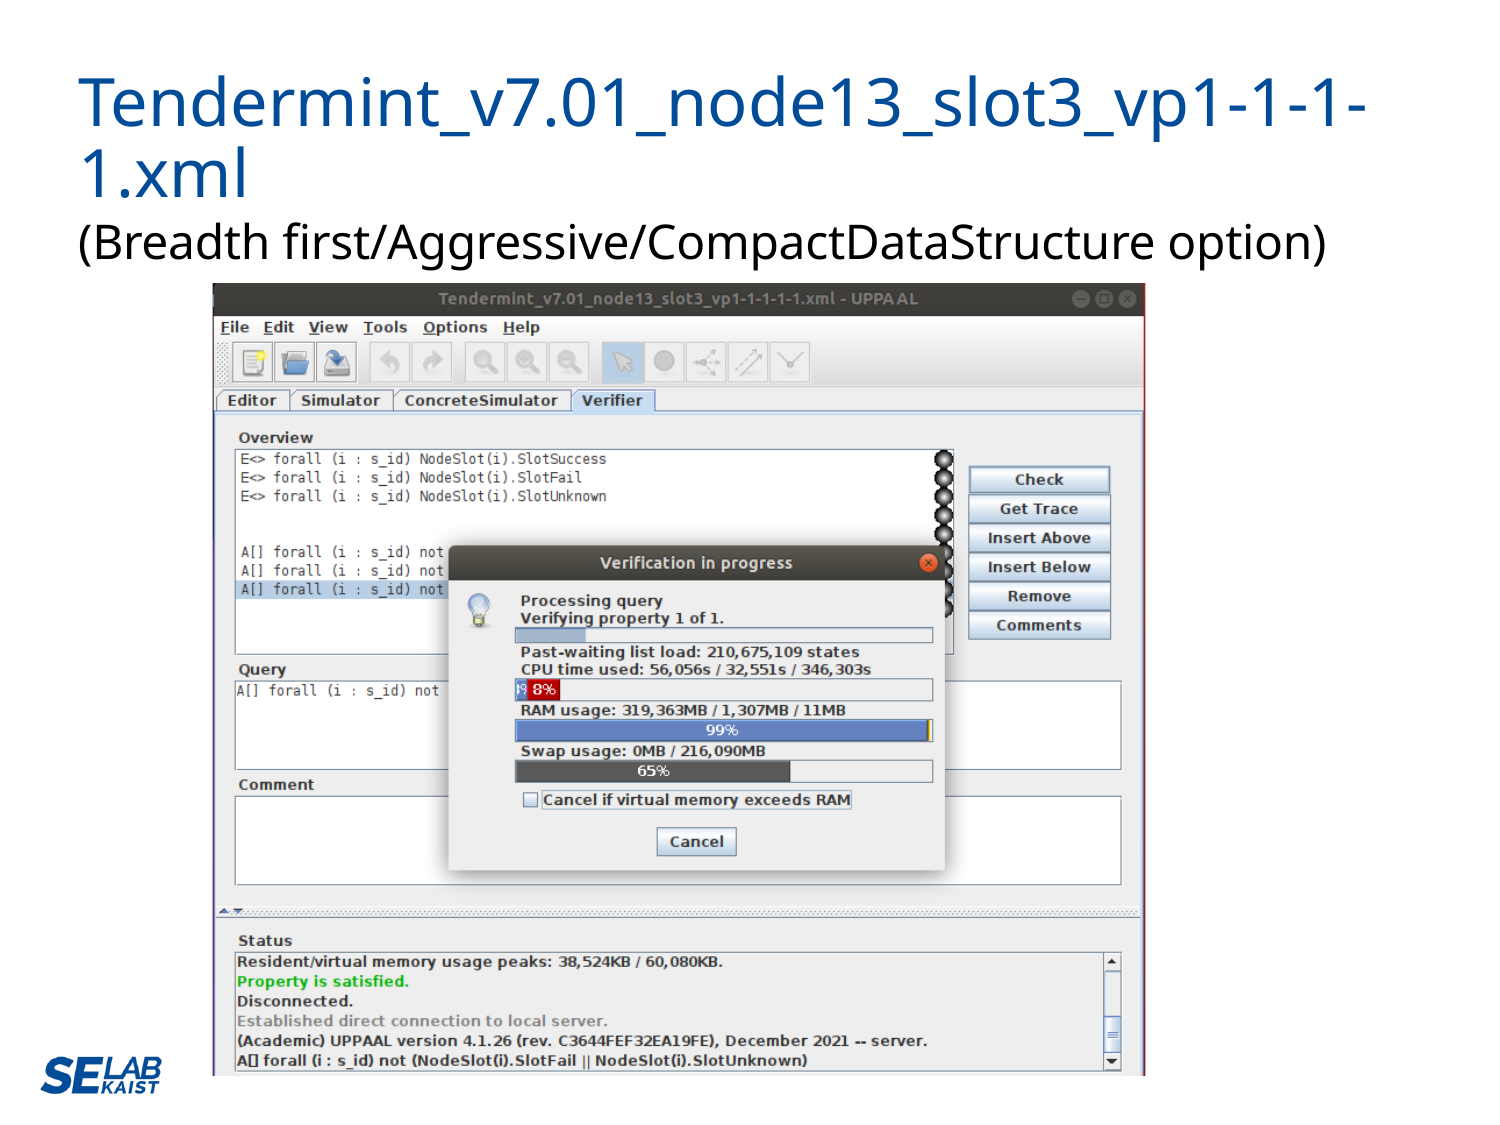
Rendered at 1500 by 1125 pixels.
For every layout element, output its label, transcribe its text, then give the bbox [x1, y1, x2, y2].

text_box Tendermint_v7.01_node13_slot3_vp1-1-1-1.xml [63, 81, 1434, 200]
picture [212, 283, 1146, 1076]
text_box (Breadth first/Aggressive/CompactDataStructure option) [63, 204, 1434, 986]
picture [37, 1047, 167, 1103]
